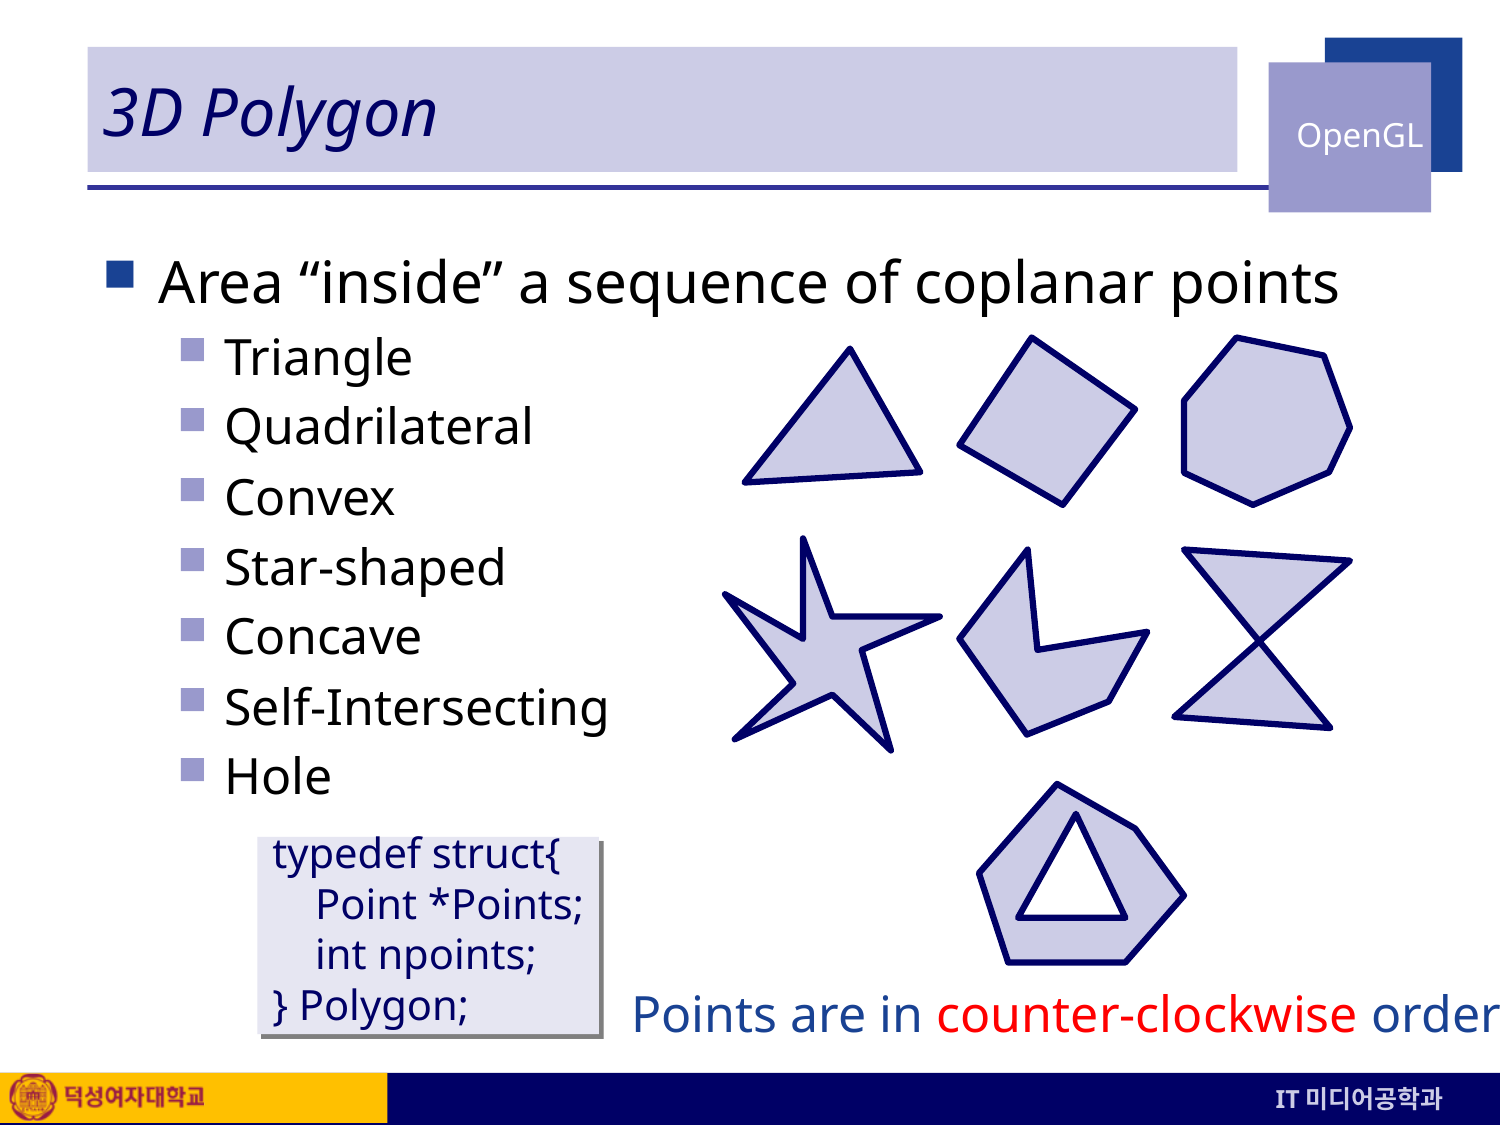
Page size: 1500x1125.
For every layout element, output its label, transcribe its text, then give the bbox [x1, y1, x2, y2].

list Area “inside” a sequence of coplanar points Triangle Quadrilateral Convex Star-shaped Concave Self-Intersecting Hole [87, 237, 1425, 1013]
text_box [724, 337, 1351, 963]
text_box typedef struct{ Point *Points; int npoints; } Polygon; [257, 836, 599, 1035]
text_box Points are in counter-clockwise order [616, 974, 1500, 1050]
title 3D Polygon [87, 46, 1238, 172]
picture [0, 1034, 228, 1125]
